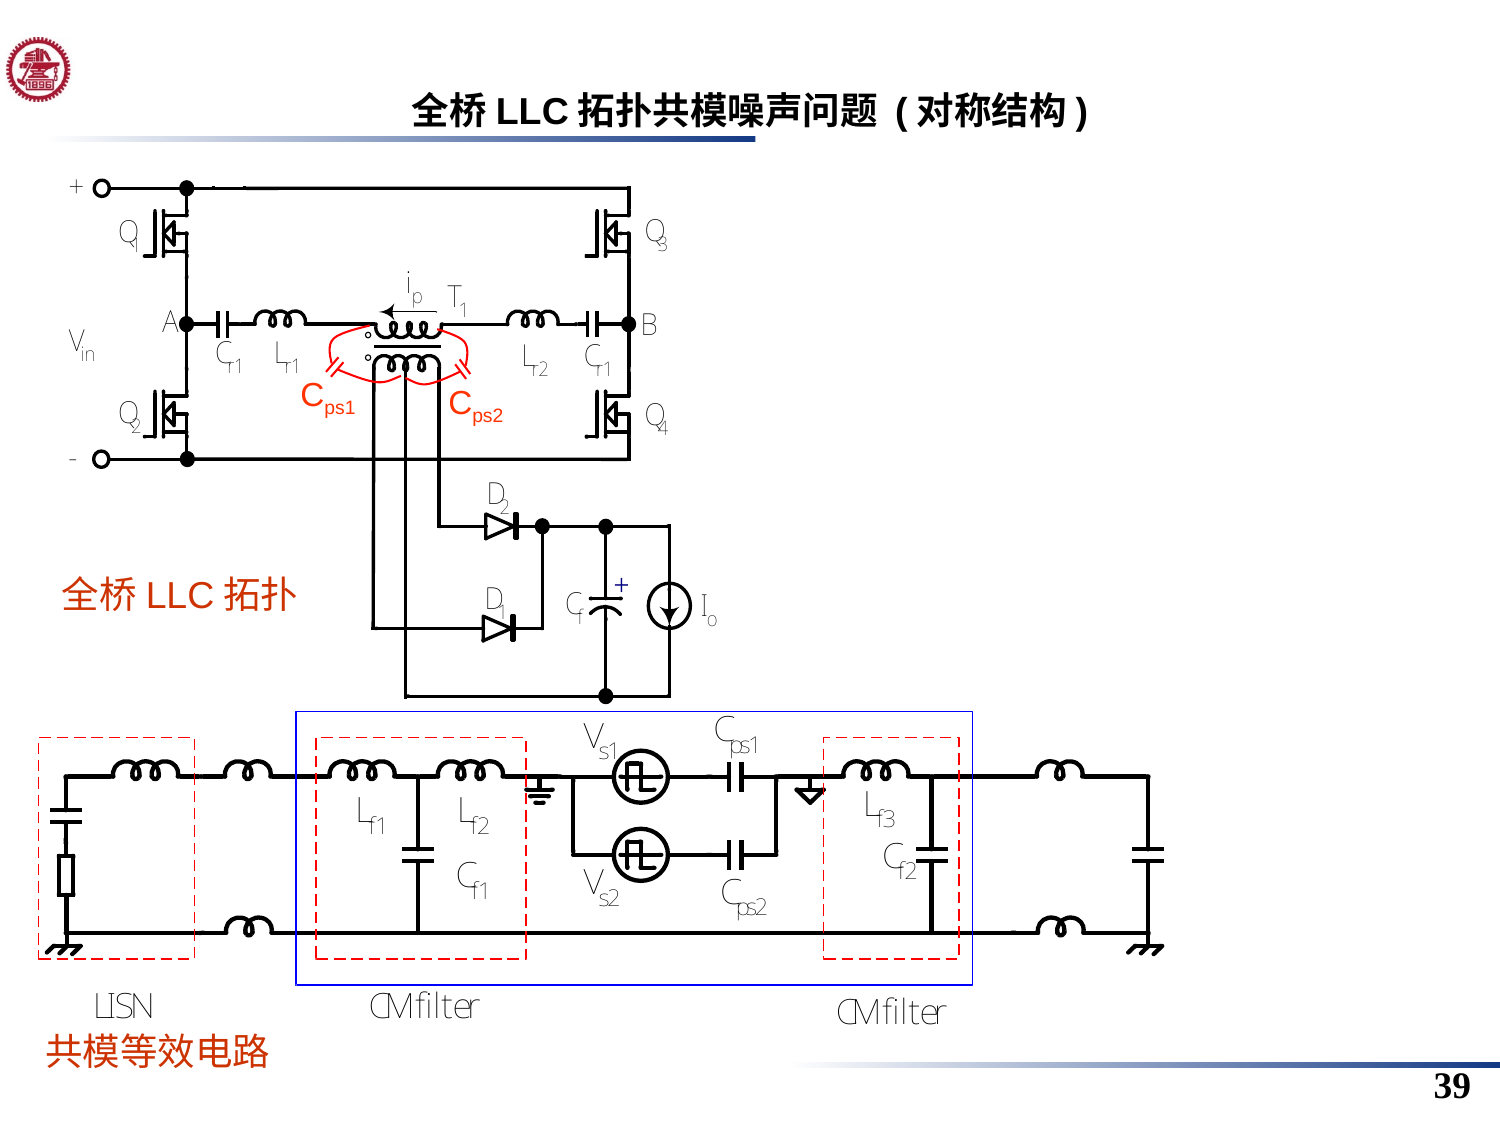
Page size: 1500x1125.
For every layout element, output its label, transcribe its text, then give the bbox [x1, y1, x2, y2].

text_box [30, 690, 1190, 1055]
text_box 全桥LLC拓扑共模噪声问题 (对称结构) [149, 79, 1351, 140]
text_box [325, 325, 402, 384]
picture [5, 37, 77, 102]
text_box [30, 153, 749, 690]
text_box 共模等效电路 [30, 1062, 712, 1081]
